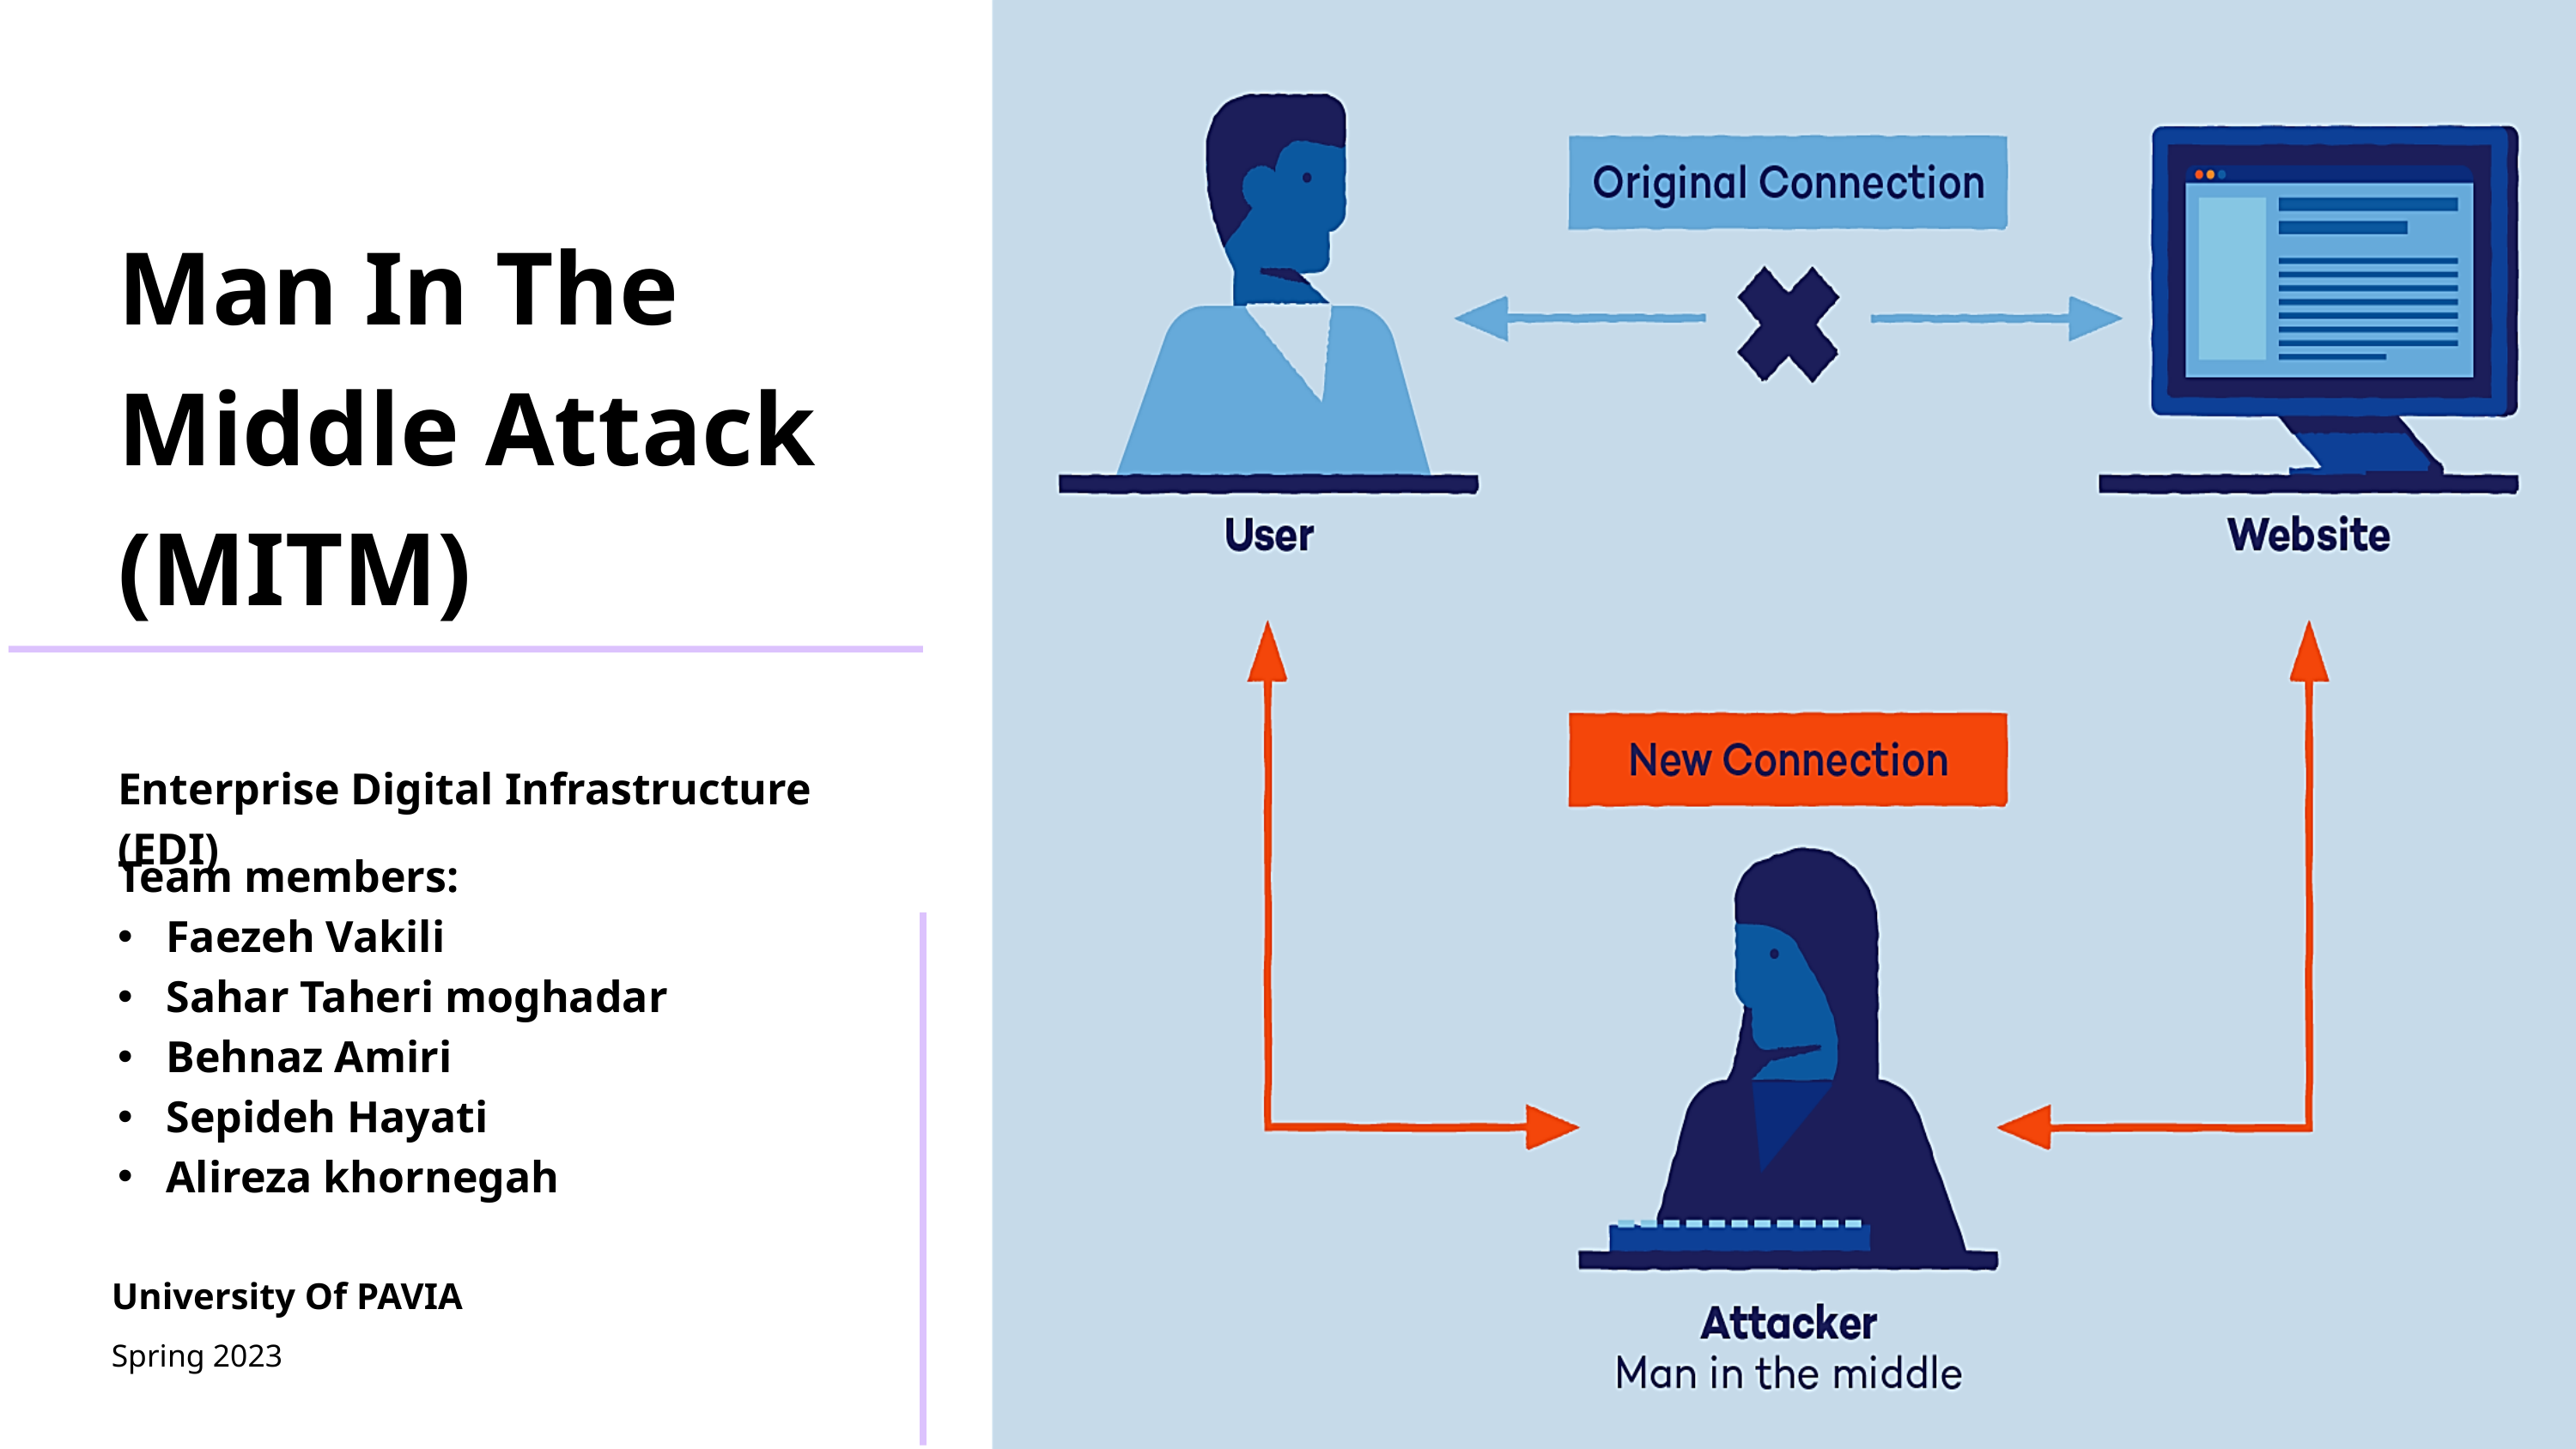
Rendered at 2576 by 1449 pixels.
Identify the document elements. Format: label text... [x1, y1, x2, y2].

text_box University Of PAVIA [111, 1274, 653, 1318]
picture [992, 0, 2576, 1449]
text_box Team members: Faezeh Vakili Sahar Taheri moghadar Behnaz Amiri Sepideh Hayati Alireza khornegah [118, 924, 762, 1202]
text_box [2, 0, 961, 916]
text_box Spring 2023 [111, 1330, 653, 1373]
